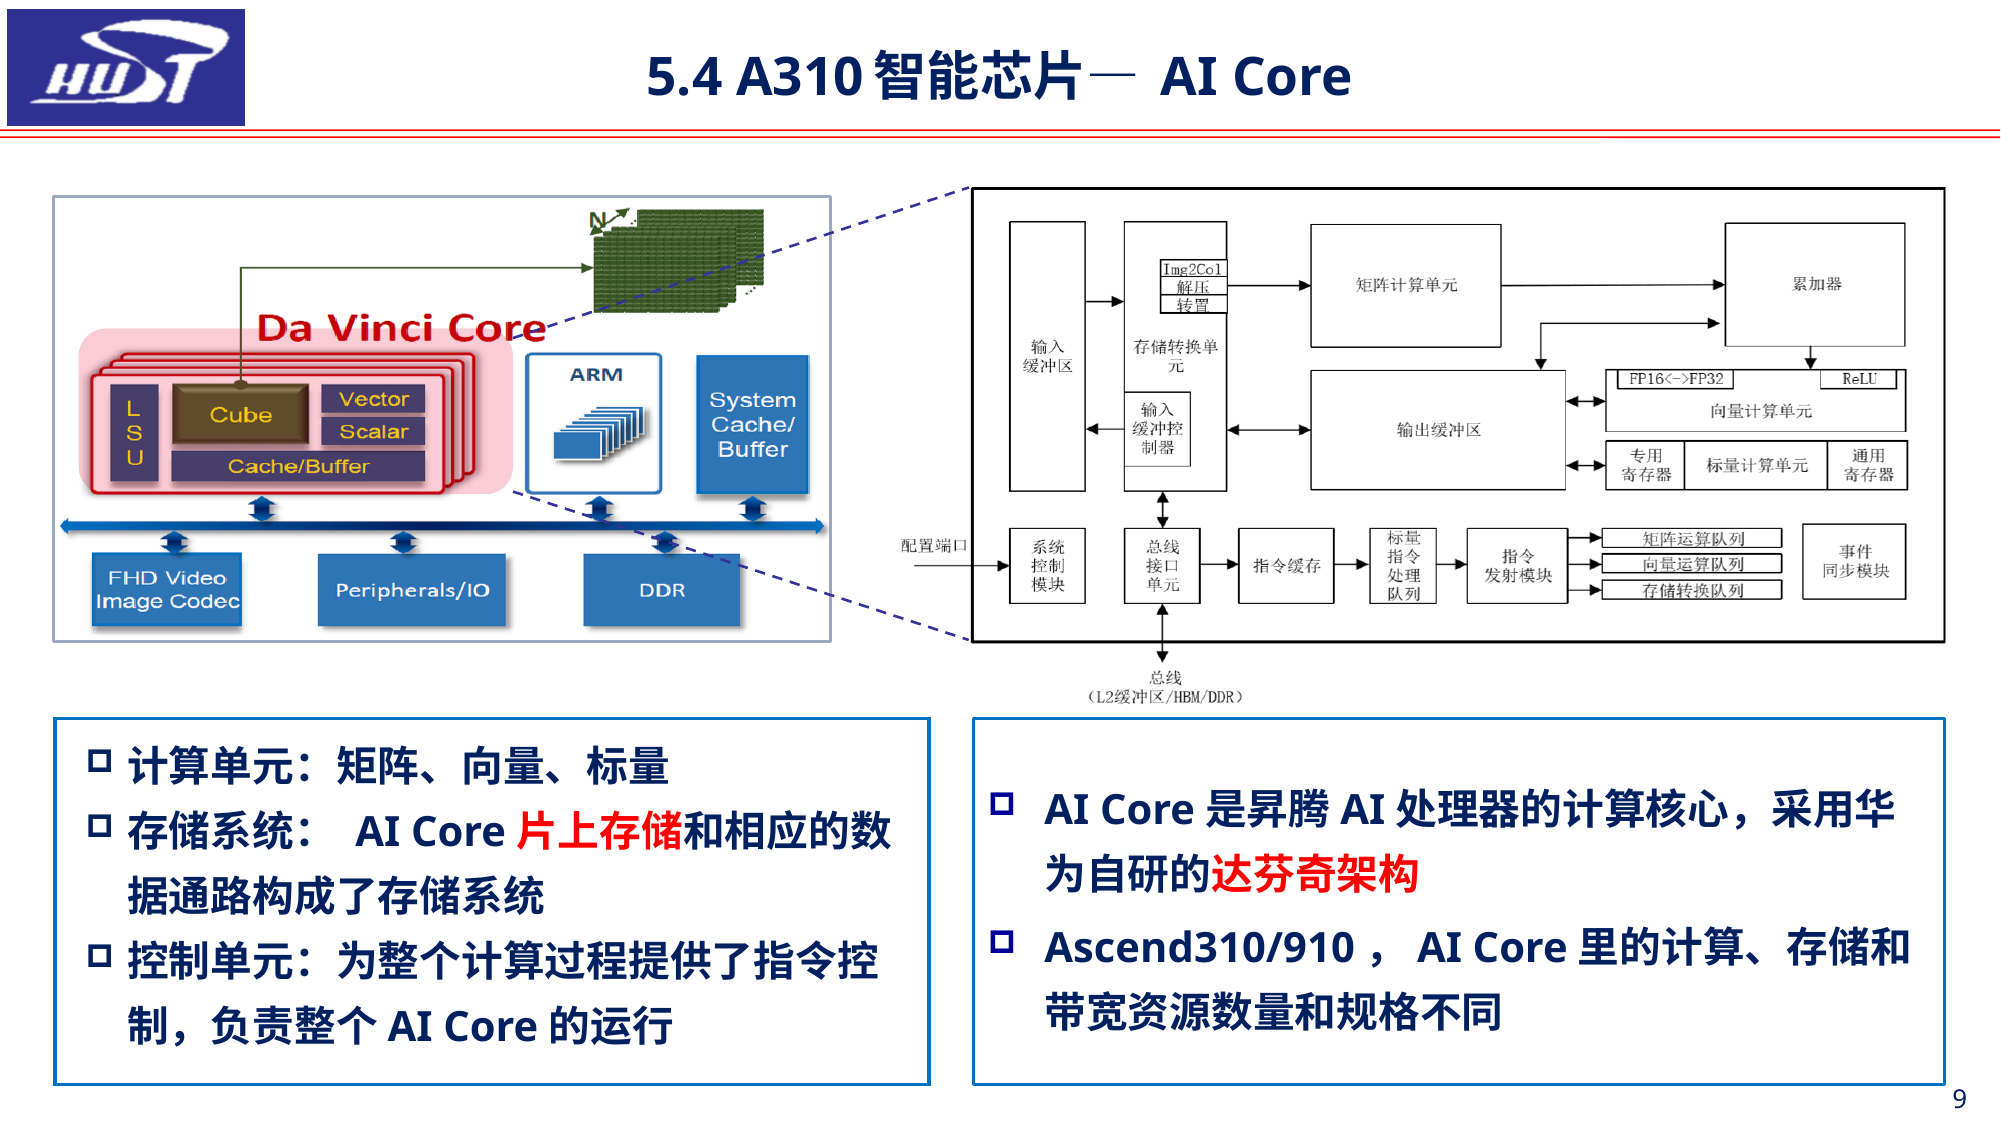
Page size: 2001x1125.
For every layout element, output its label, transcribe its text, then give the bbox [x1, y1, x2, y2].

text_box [512, 187, 970, 339]
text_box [512, 491, 969, 641]
picture [7, 9, 245, 126]
picture [881, 172, 1981, 708]
text_box 计算单元：矩阵、向量、标量 存储系统： AI Core片上存储和相应的数据通路构成了存储系统 控制单元：为整个计算过程提供了指令控制，负责整个AI Core的运行 [54, 718, 930, 1085]
title 5.4 A310智能芯片— AI Core [340, 34, 1660, 114]
text_box [1791, 1065, 1982, 1125]
picture [54, 197, 830, 641]
list AI Core是昇腾AI处理器的计算核心，采用华为自研的达芬奇架构 Ascend310/910，AI Core里的计算、存储和带宽资源数量和规格不同 [973, 718, 1945, 1085]
